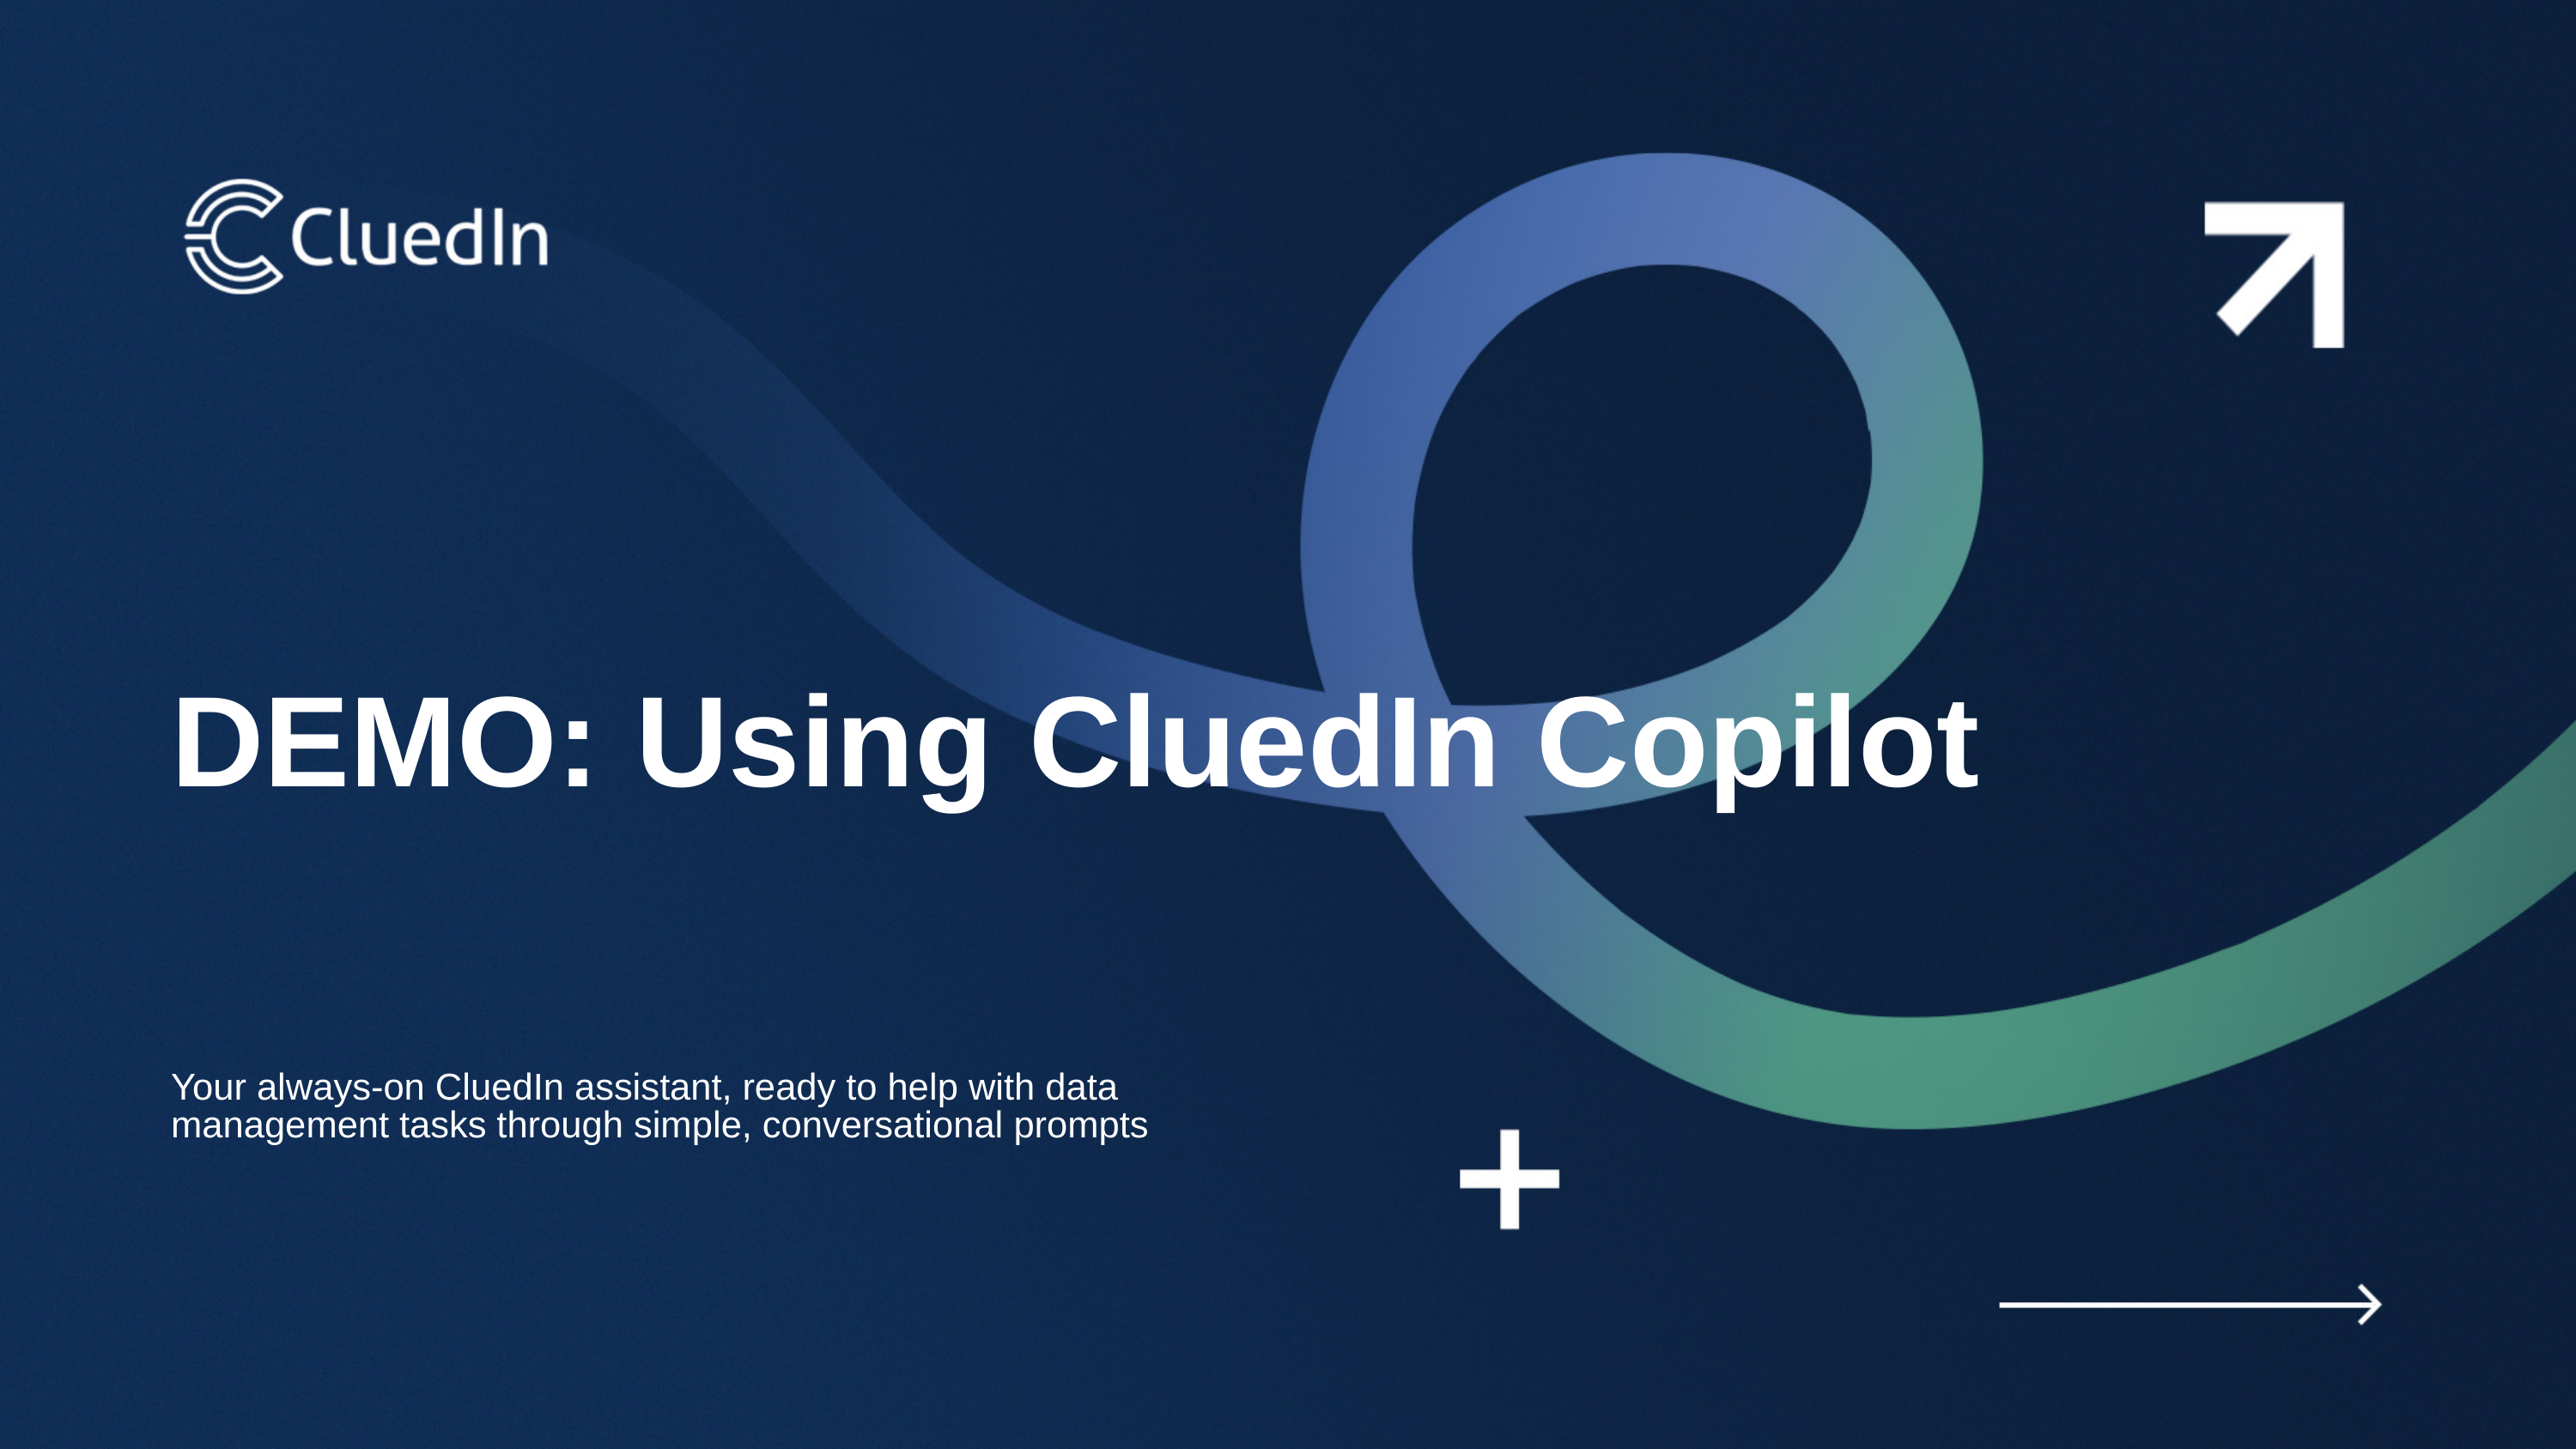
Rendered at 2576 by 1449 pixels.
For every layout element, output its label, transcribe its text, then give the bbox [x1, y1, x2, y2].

list DEMO: Using CluedIn Copilot [158, 569, 2285, 901]
list Your always-on CluedIn assistant, ready to help with data management tasks through simple, conversational prompts [158, 1064, 1288, 1177]
picture [0, 0, 2576, 1449]
